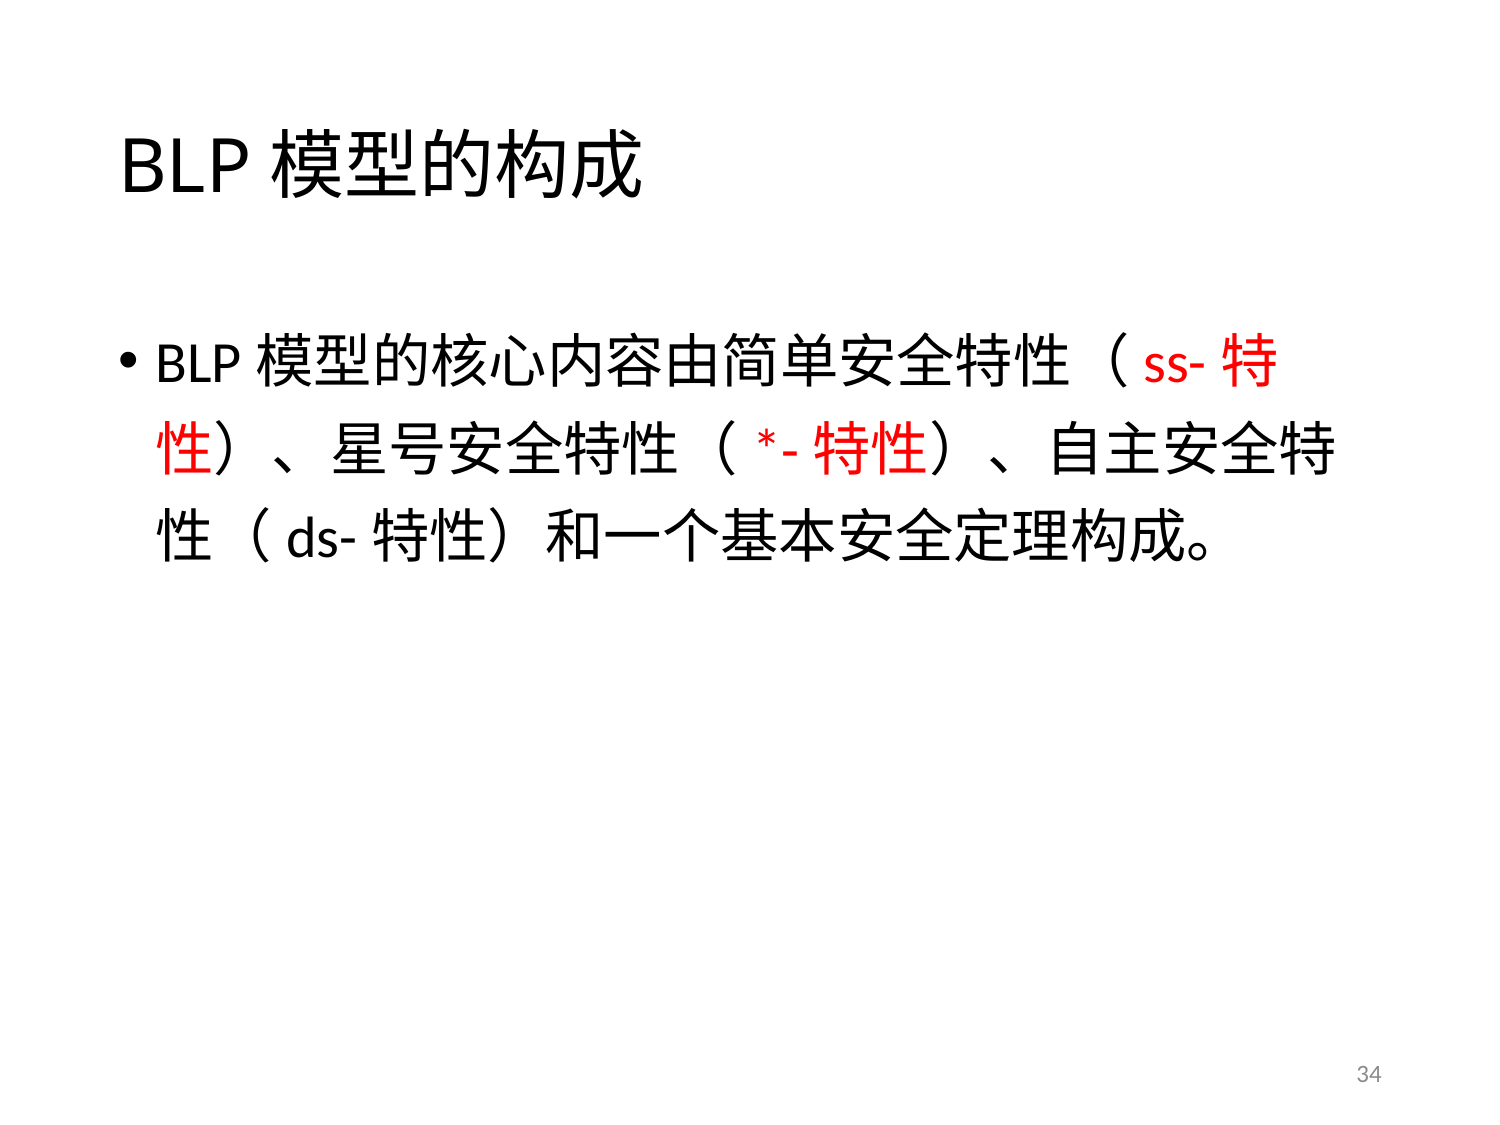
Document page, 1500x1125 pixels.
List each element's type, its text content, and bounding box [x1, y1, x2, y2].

slide_number 34 [1059, 1042, 1397, 1103]
list BLP模型的核心内容由简单安全特性（ss-特性）、星号安全特性（*-特性）、自主安全特性（ds-特性）和一个基本安全定理构成。 [103, 299, 1397, 1014]
title BLP模型的构成 [103, 59, 1397, 278]
